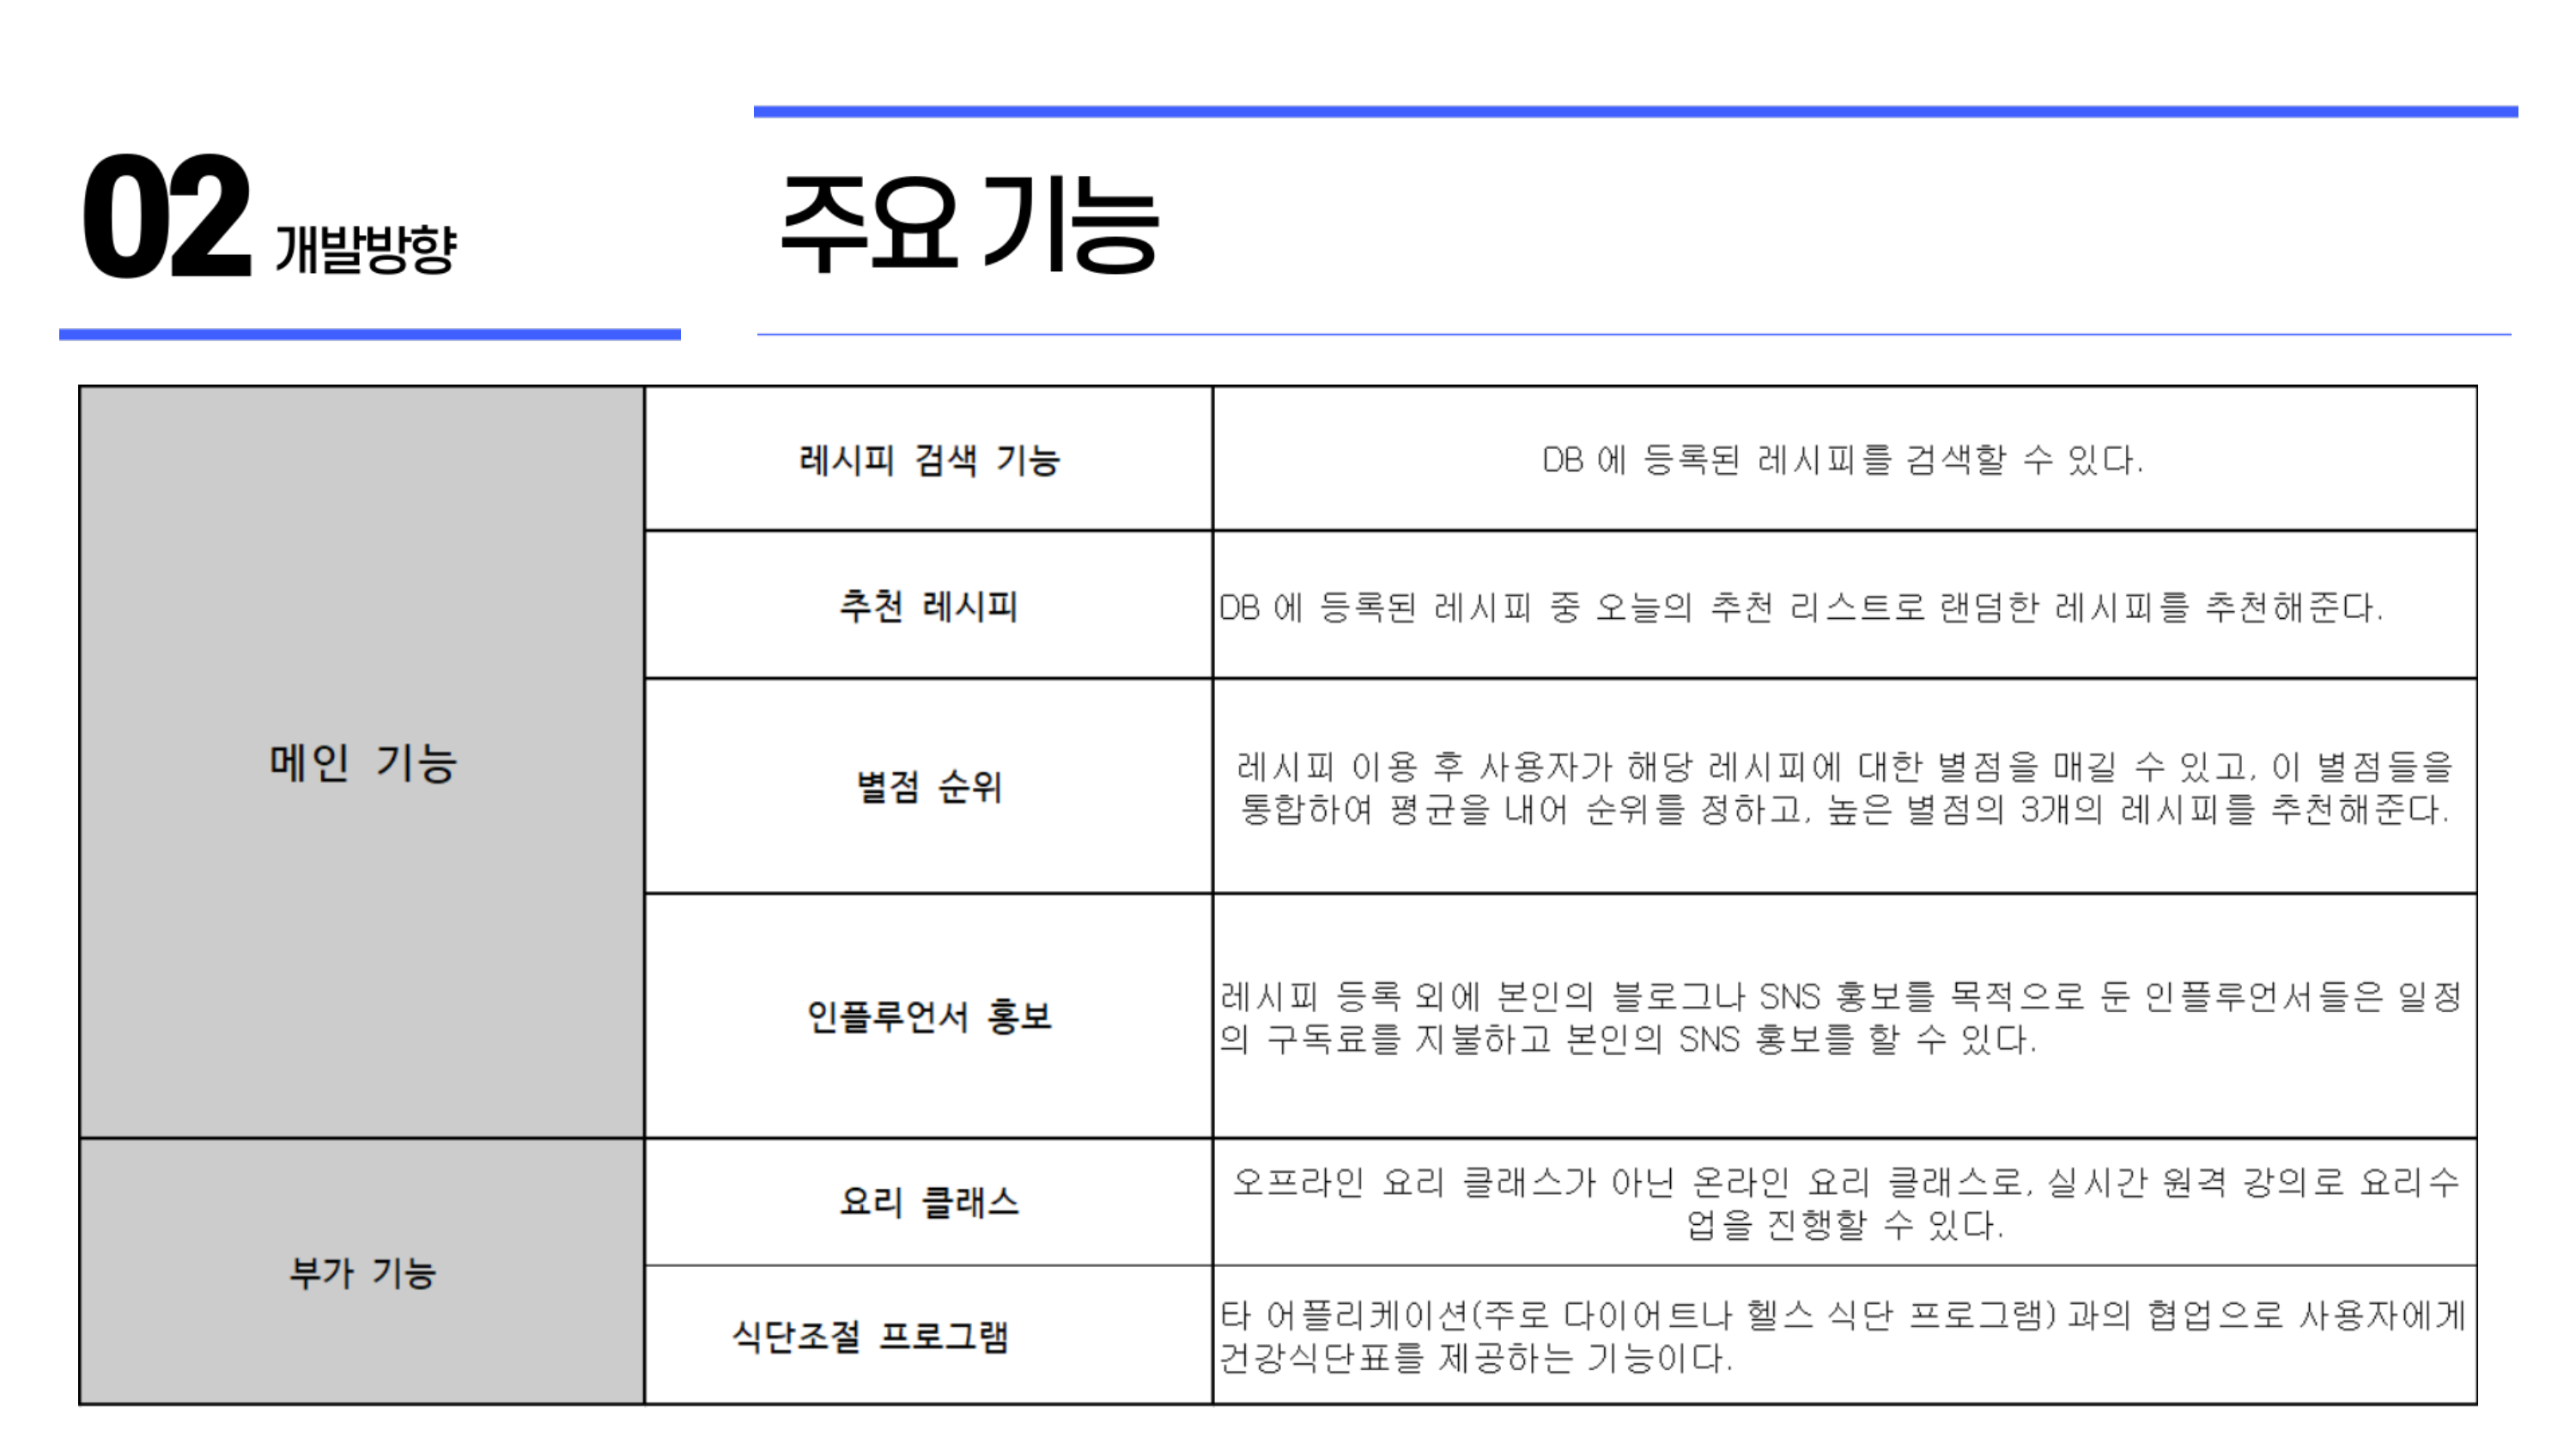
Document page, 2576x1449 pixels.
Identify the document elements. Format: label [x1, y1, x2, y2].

text_box [754, 89, 2519, 135]
picture [758, 135, 1209, 323]
text_box [756, 331, 2512, 338]
text_box [78, 385, 2478, 1408]
picture [56, 87, 482, 348]
text_box [59, 312, 681, 358]
